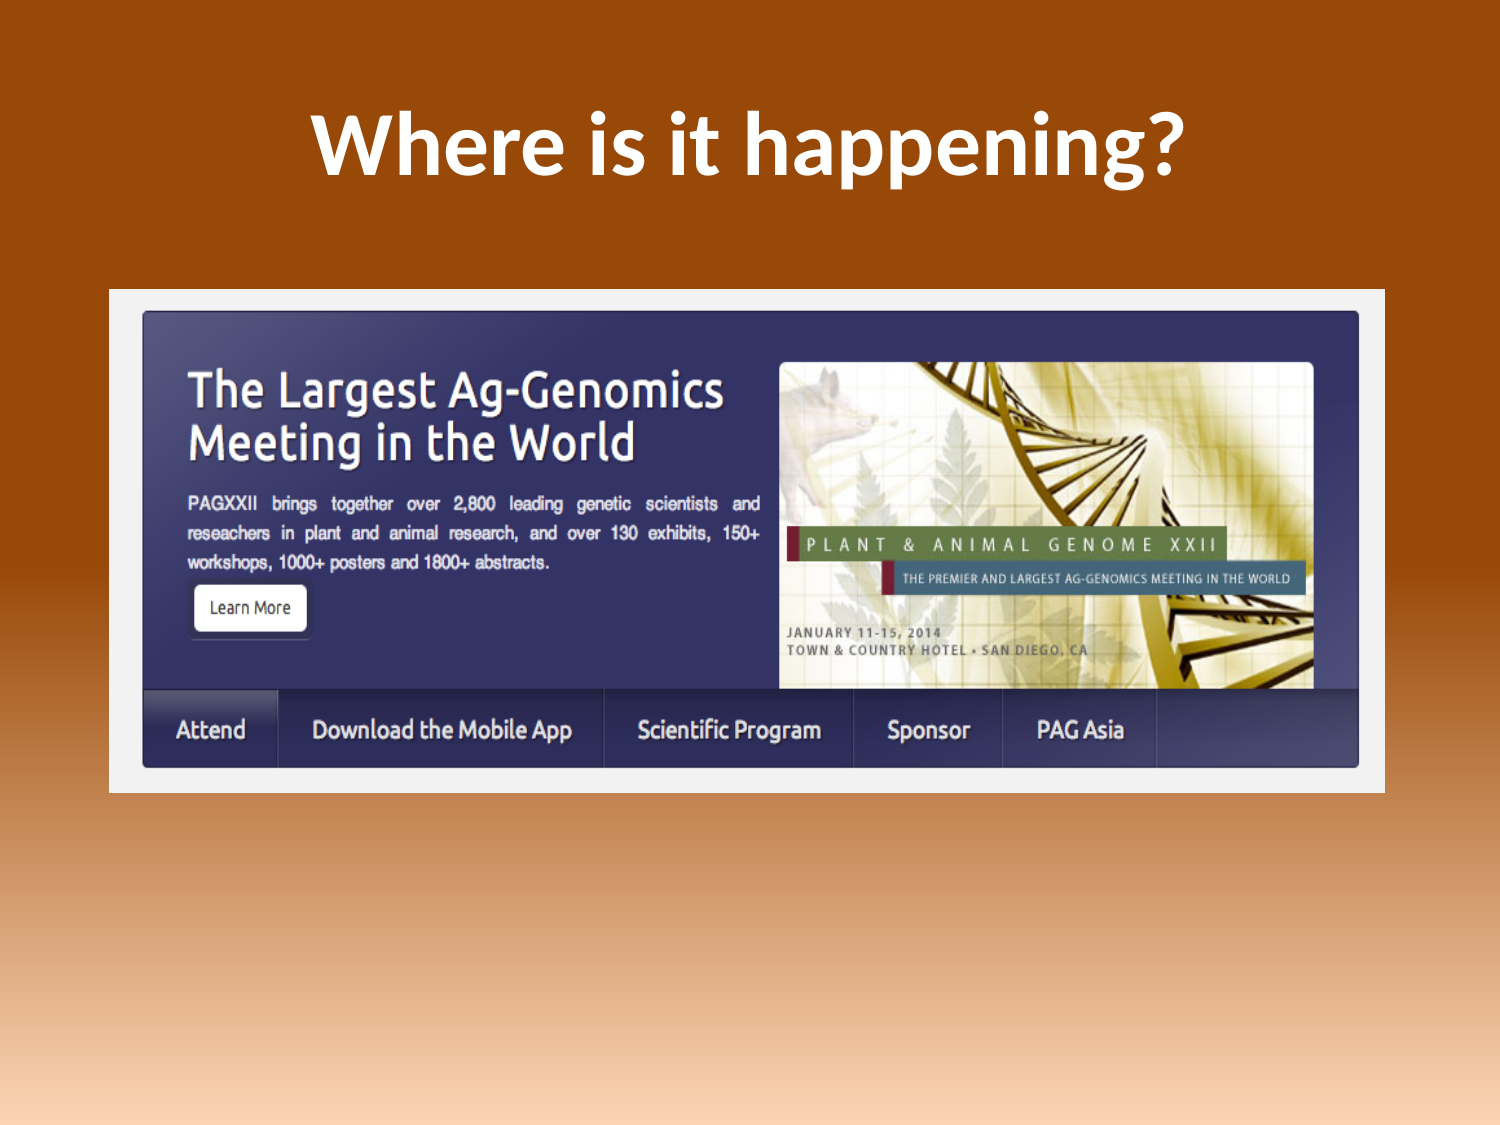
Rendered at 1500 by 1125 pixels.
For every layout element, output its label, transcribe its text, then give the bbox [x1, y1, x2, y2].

title Where is it happening? [75, 45, 1425, 233]
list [108, 117, 1385, 966]
